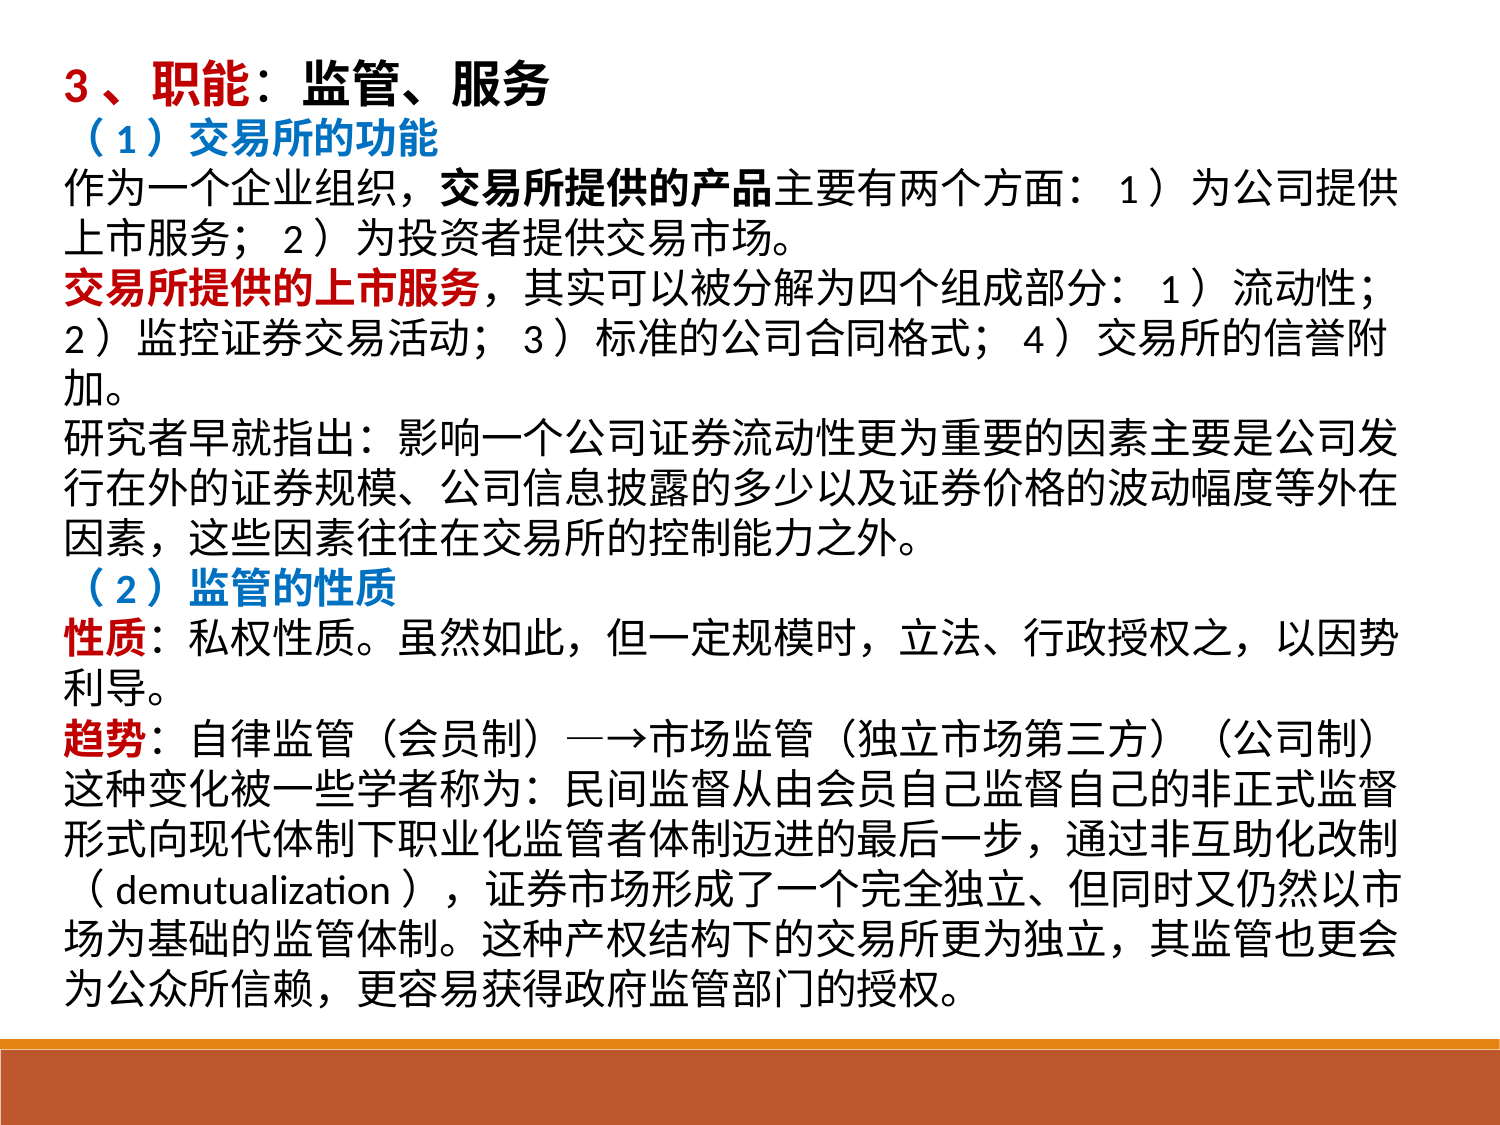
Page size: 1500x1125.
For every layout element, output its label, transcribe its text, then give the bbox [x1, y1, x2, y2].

text_box 3、职能：监管、服务 （1）交易所的功能 作为一个企业组织，交易所提供的产品主要有两个方面：1）为公司提供上市服务；2）为投资者提供交易市场。 交易所提供的上市服务，其实可以被分解为四个组成部分：1）流动性；2）监控证券交易活动；3）标准的公司合同格式；4）交易所的信誉附加。 研究者早就指出：影响一个公司证券流动性更为重要的因素主要是公司发行在外的证券规模、公司信息披露的多少以及证券价格的波动幅度等外在因素，这些因素往往在交易所的控制能力之外。 （2）监管的性质 性质：私权性质。虽然如此，但一定规模时，立法、行政授权之，以因势利导。 趋势：自律监管（会员制）—→市场监管（独立市场第三方）（公司制） 这种变化被一些学者称为：民间监督从由会员自己监督自己的非正式监督形式向现代体制下职业化监管者体制迈进的最后一步，通过非互助化改制（demutualization），证券市场形成了一个完全独立、但同时又仍然以市场为基础的监管体制。这种产权结构下的交易所更为独立，其监管也更会为公众所信赖，更容易获得政府监管部门的授权。 [49, 44, 1422, 1070]
